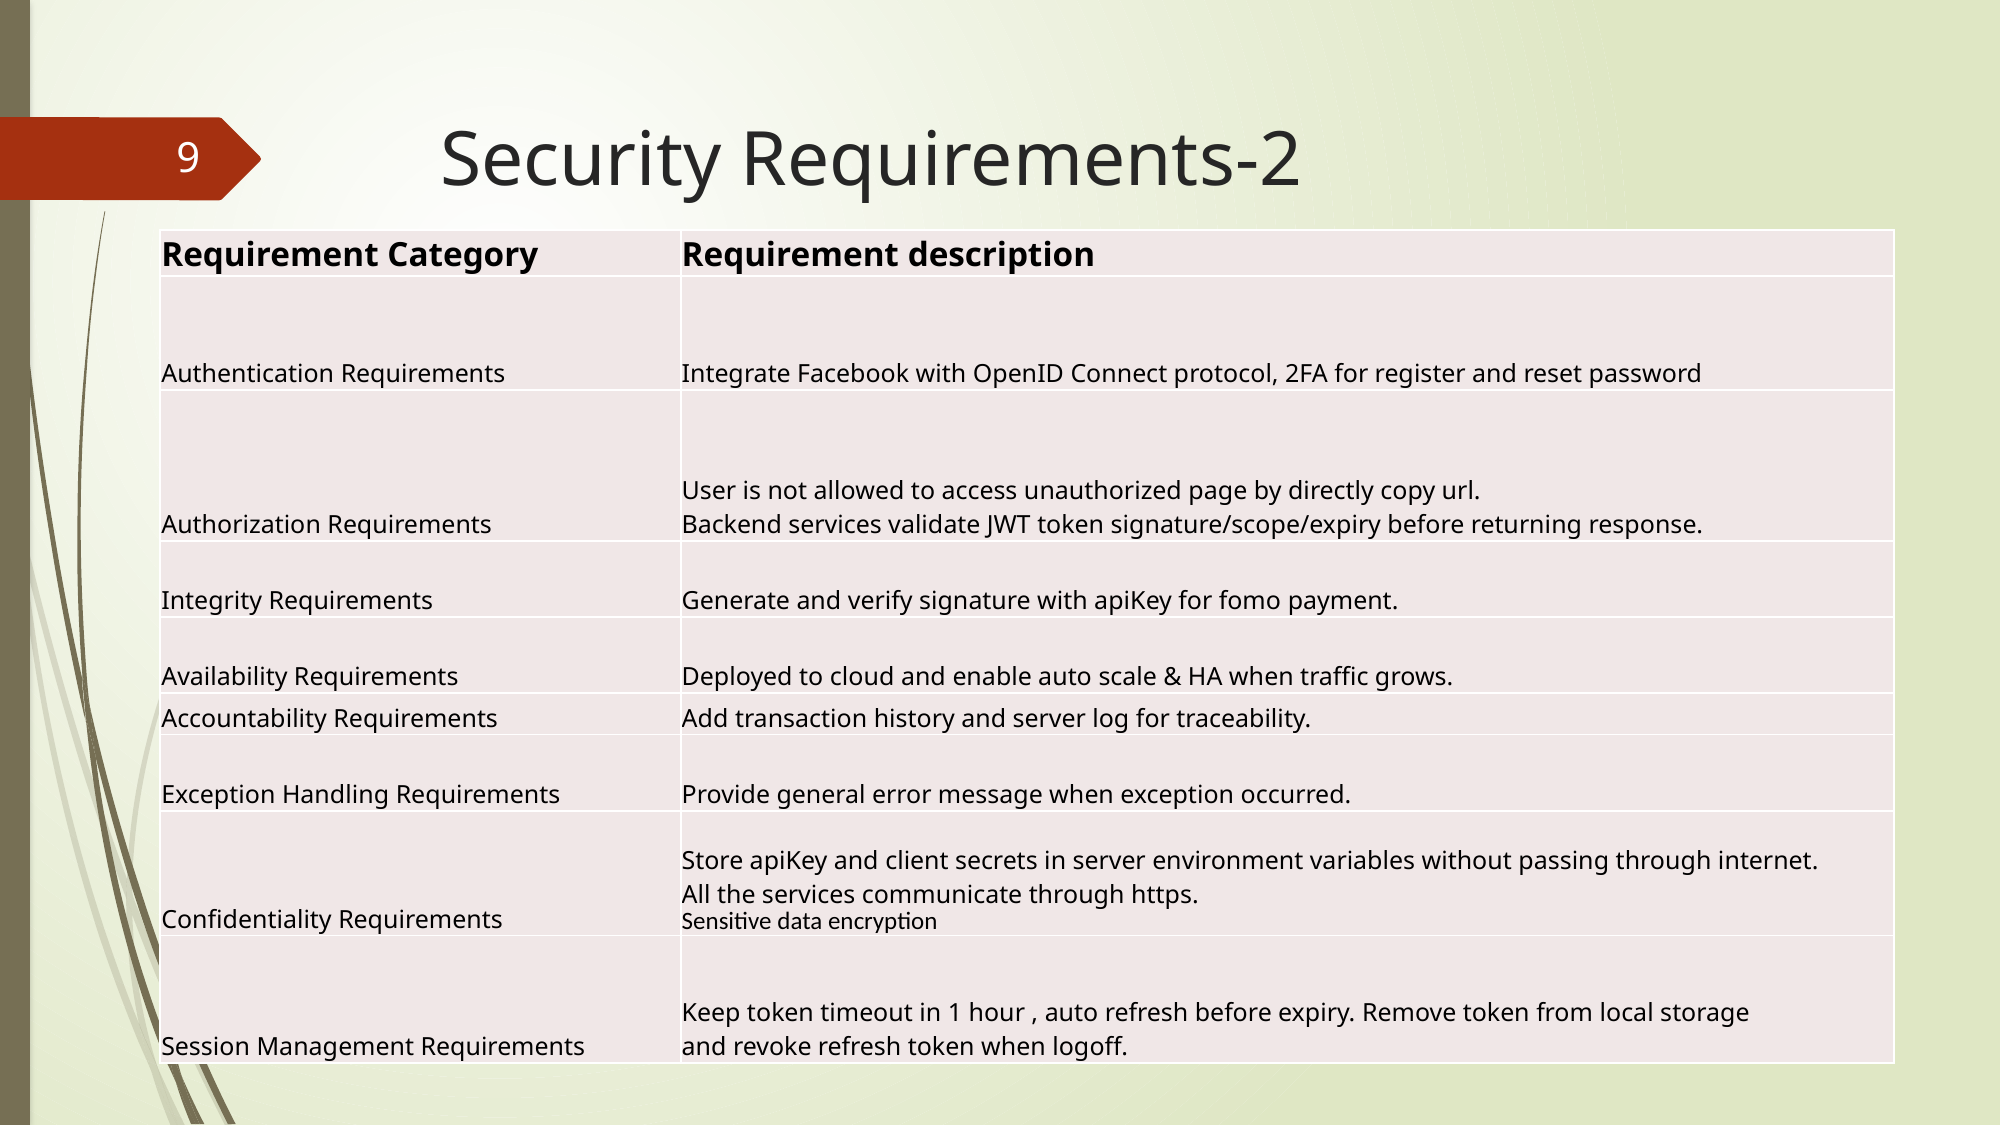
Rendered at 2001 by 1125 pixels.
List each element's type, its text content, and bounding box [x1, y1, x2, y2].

table_cell Provide general error message when exception occurred. [682, 735, 1893, 810]
table_cell Keep token timeout in 1 hour , auto refresh before expiry. Remove token from local storage and revoke refresh token when logoff. [682, 936, 1893, 1062]
table_cell Add transaction history and server log for traceability. [682, 694, 1893, 734]
table_cell Authorization Requirements [161, 391, 680, 540]
table_cell Integrate Facebook with OpenID Connect protocol, 2FA for register and reset password [682, 277, 1893, 389]
table_cell Availability Requirements [161, 618, 680, 692]
table_cell Authentication Requirements [161, 277, 680, 389]
table_cell Deployed to cloud and enable auto scale & HA when traffic grows. [682, 618, 1893, 692]
slide_number 9 [87, 129, 216, 190]
table_header Requirement description [682, 231, 1893, 275]
table_cell Store apiKey and client secrets in server environment variables without passing through internet. All the services communicate through https. Sensitive data encryption [682, 812, 1893, 935]
table_cell Exception Handling Requirements [161, 735, 680, 810]
table_header Requirement Category [161, 231, 680, 275]
table_cell Integrity Requirements [161, 542, 680, 616]
table_cell User is not allowed to access unauthorized page by directly copy url. Backend services validate JWT token signature/scope/expiry before returning response. [682, 391, 1893, 540]
table_cell Generate and verify signature with apiKey for fomo payment. [682, 542, 1893, 616]
table_cell Accountability Requirements [161, 694, 680, 734]
table_cell Session Management Requirements [161, 936, 680, 1062]
title Security Requirements-2 [425, 102, 1888, 229]
table_cell Confidentiality Requirements [161, 812, 680, 935]
